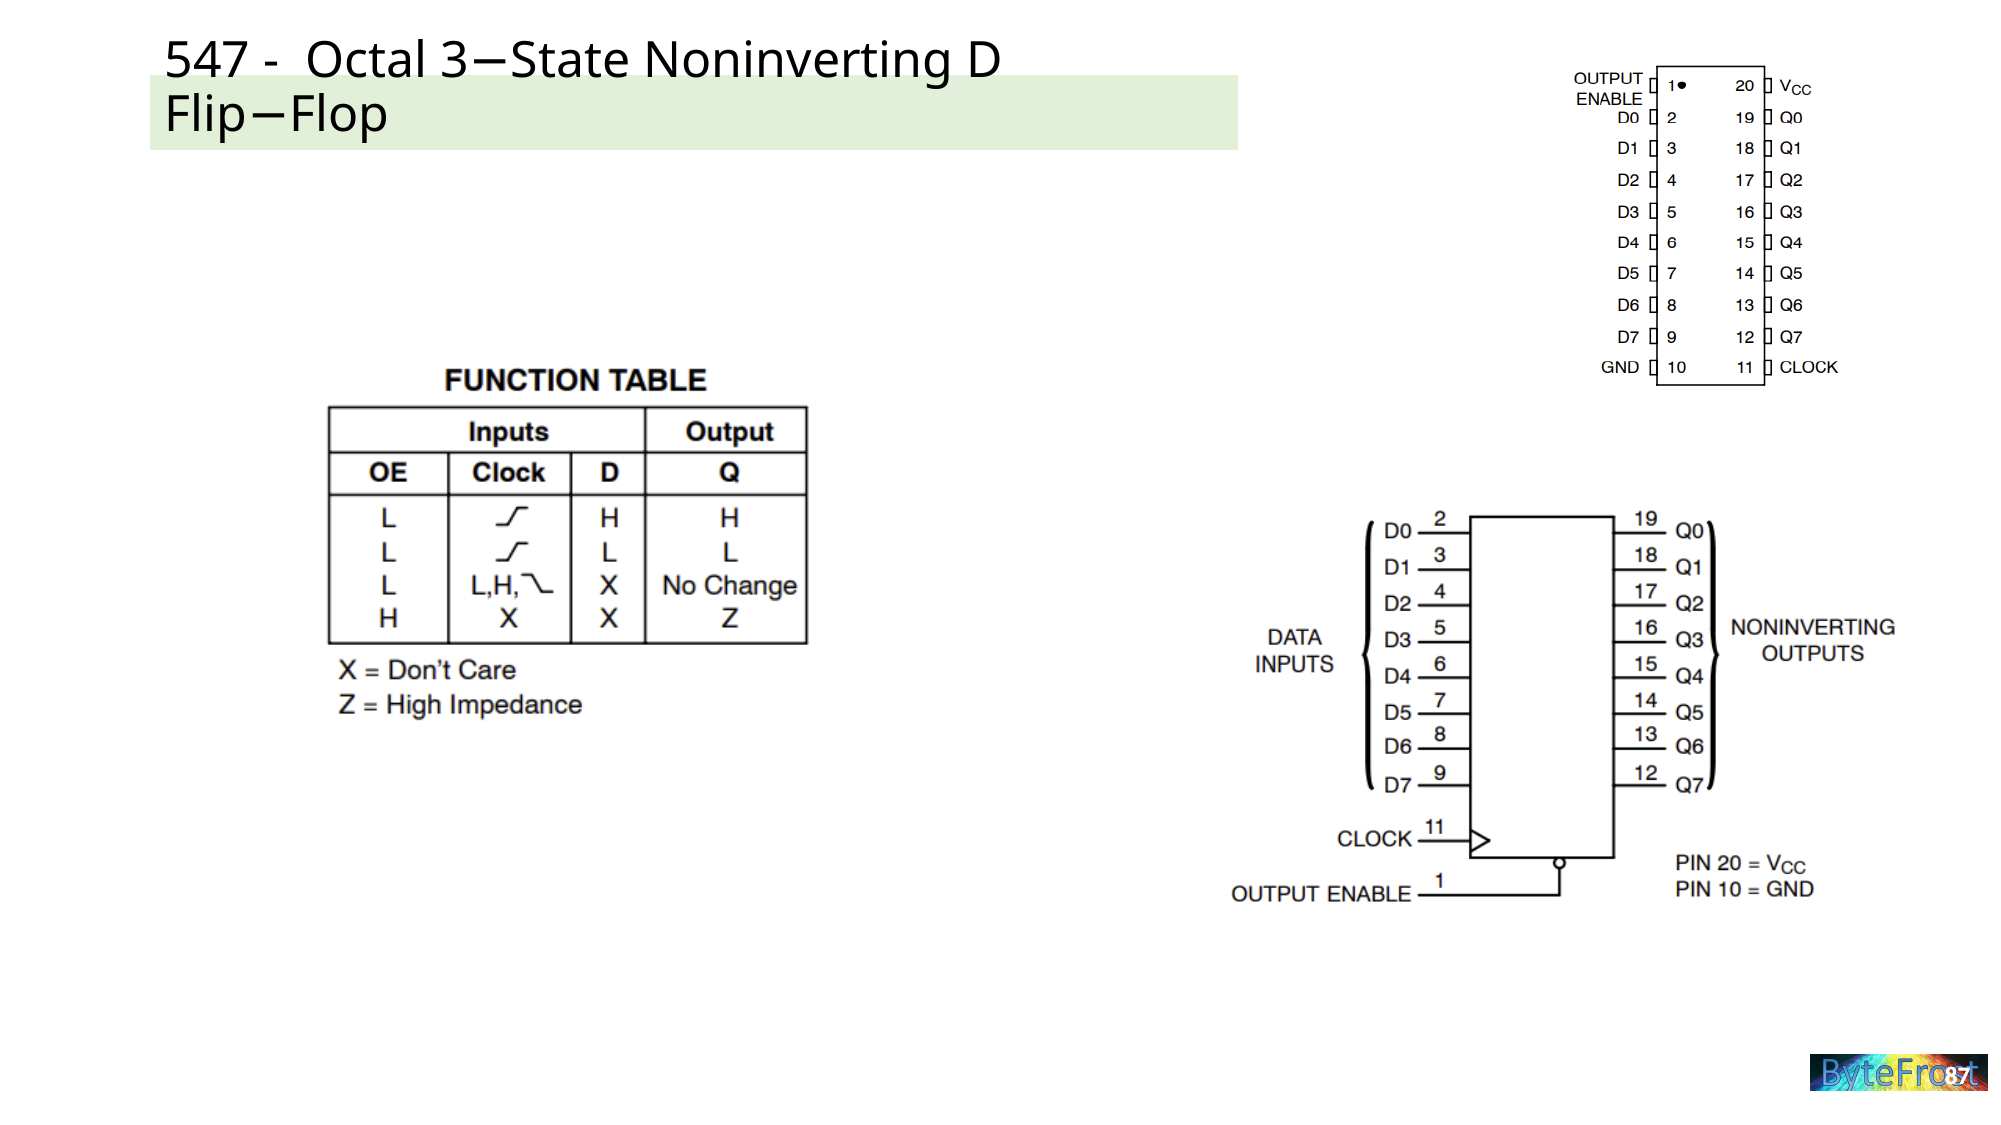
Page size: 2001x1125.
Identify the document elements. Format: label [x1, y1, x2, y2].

title [150, 75, 1239, 150]
picture [1512, 43, 1910, 402]
picture [233, 330, 978, 739]
picture [1180, 482, 1990, 948]
picture [1810, 1054, 1988, 1091]
